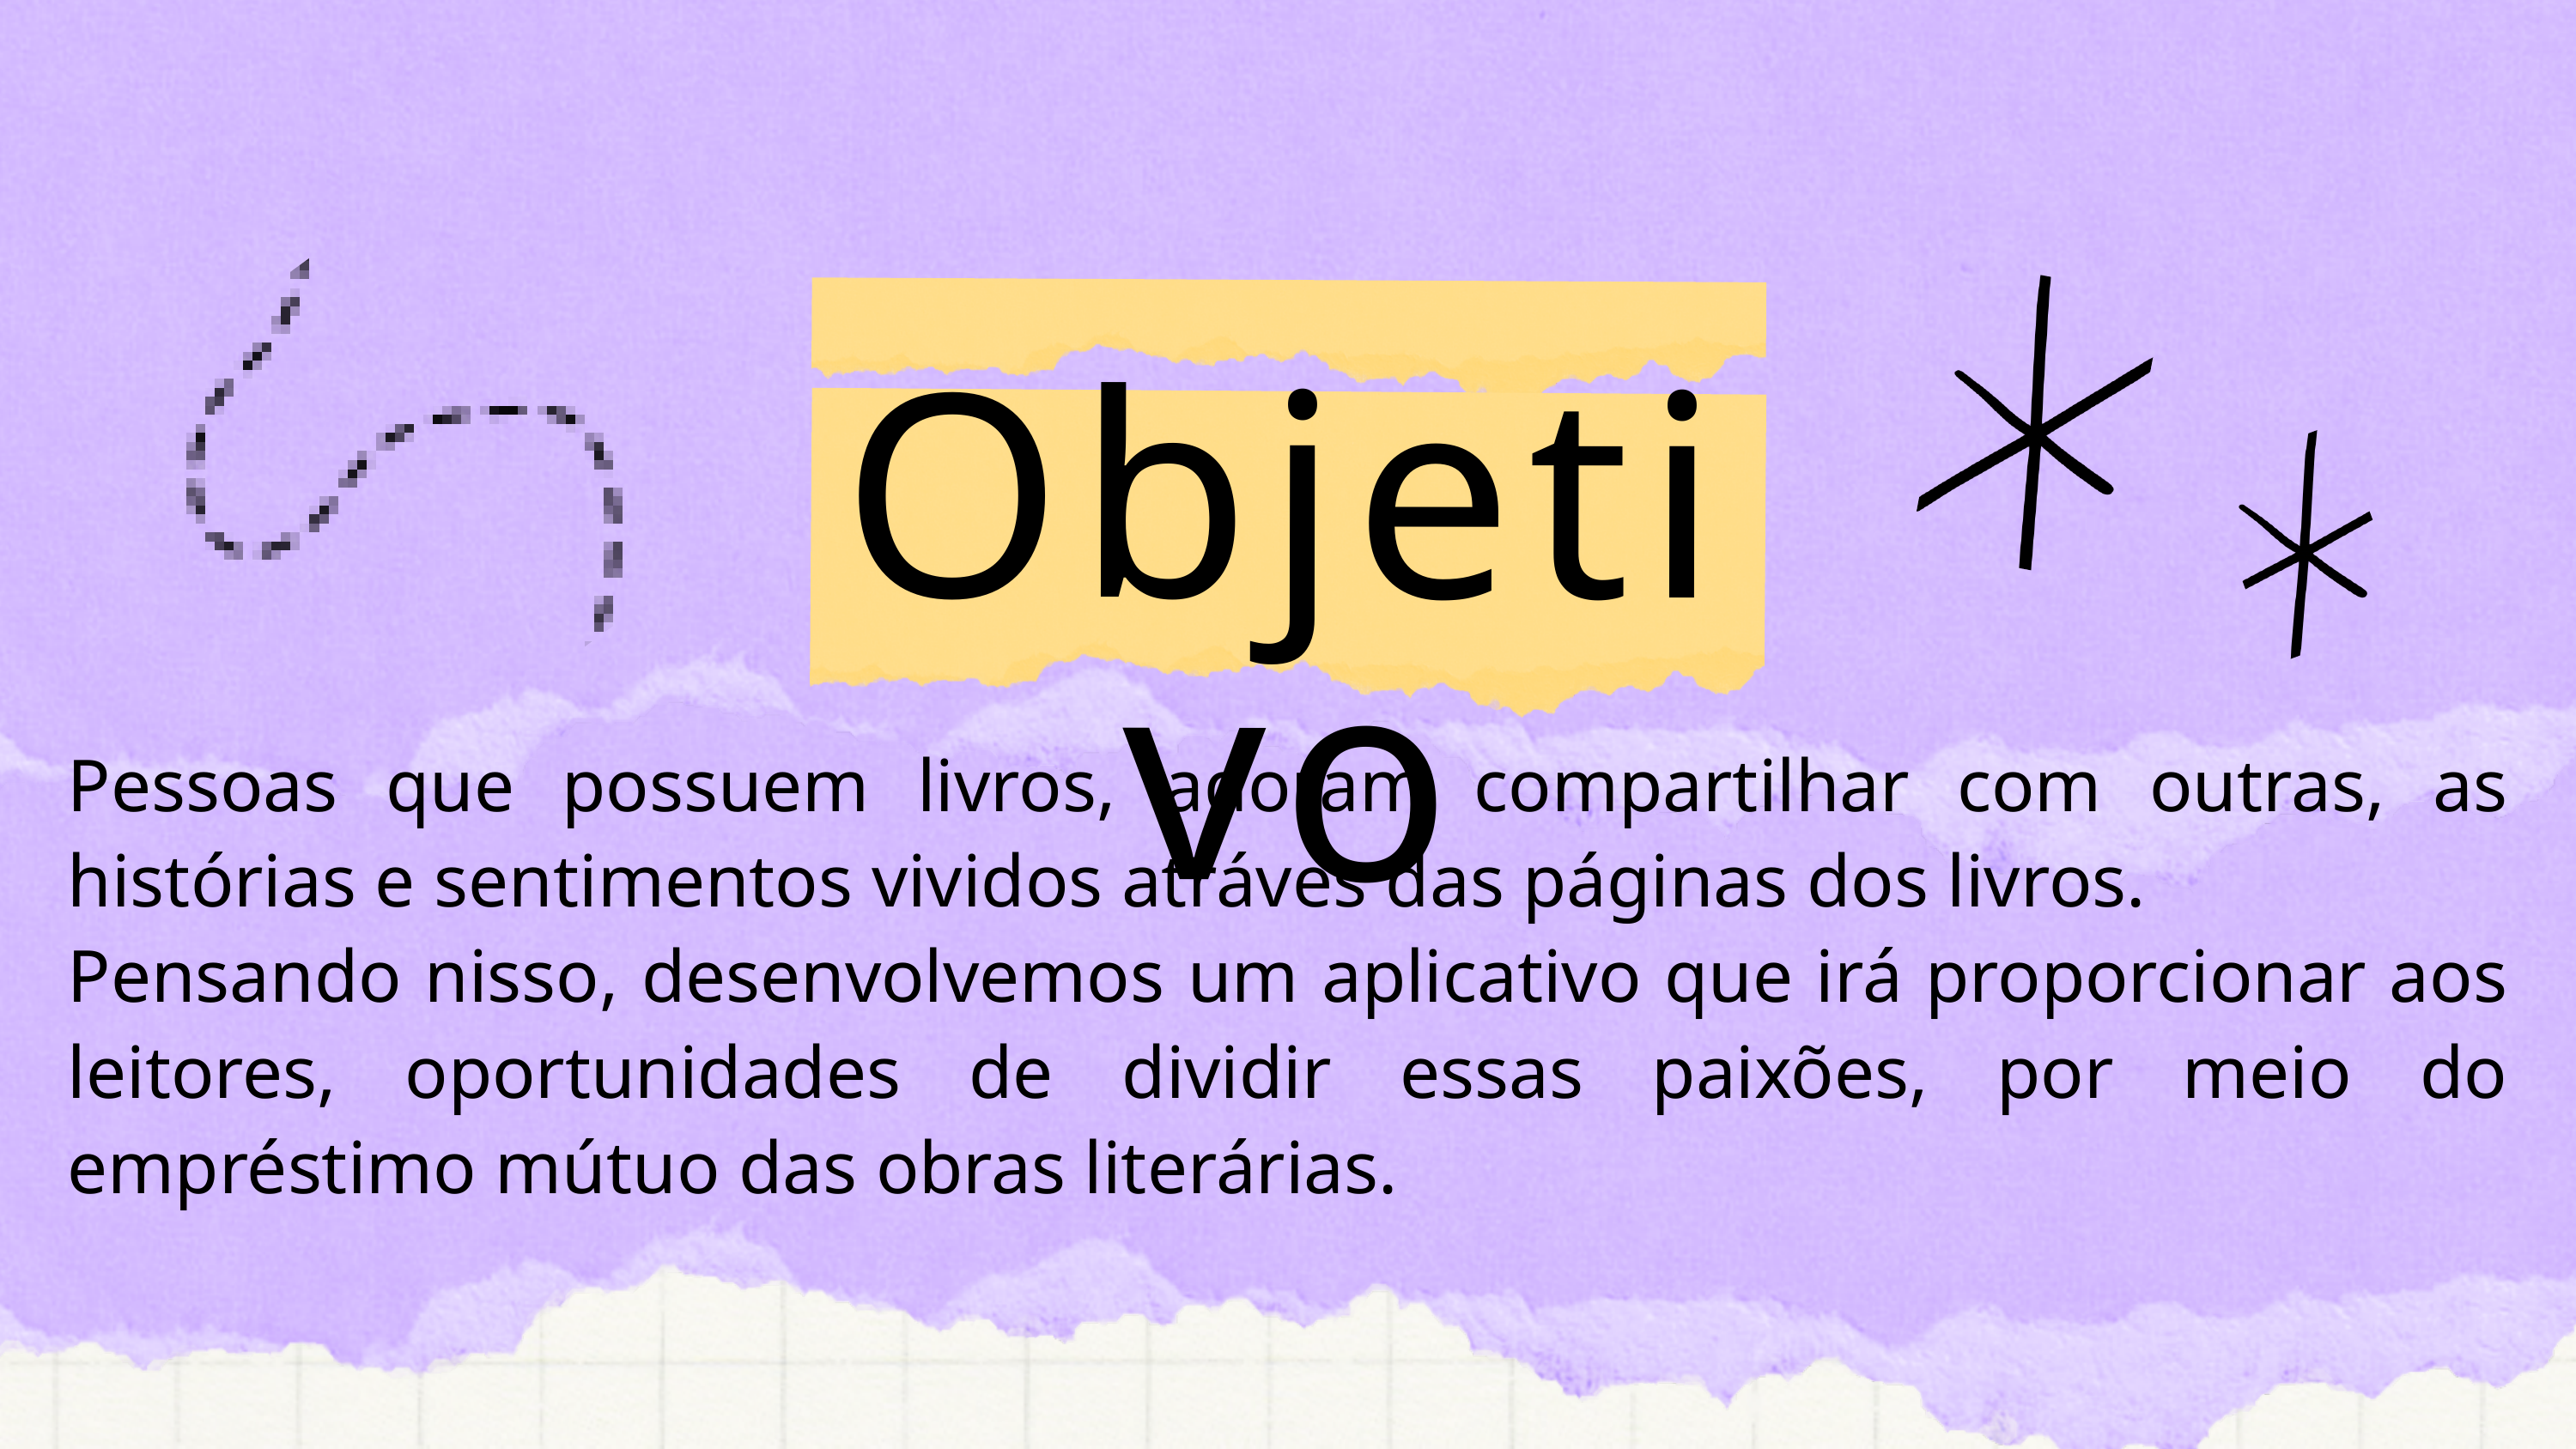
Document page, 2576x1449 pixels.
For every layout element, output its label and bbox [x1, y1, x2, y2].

text_box [0, 0, 2576, 1449]
text_box [809, 277, 1767, 724]
